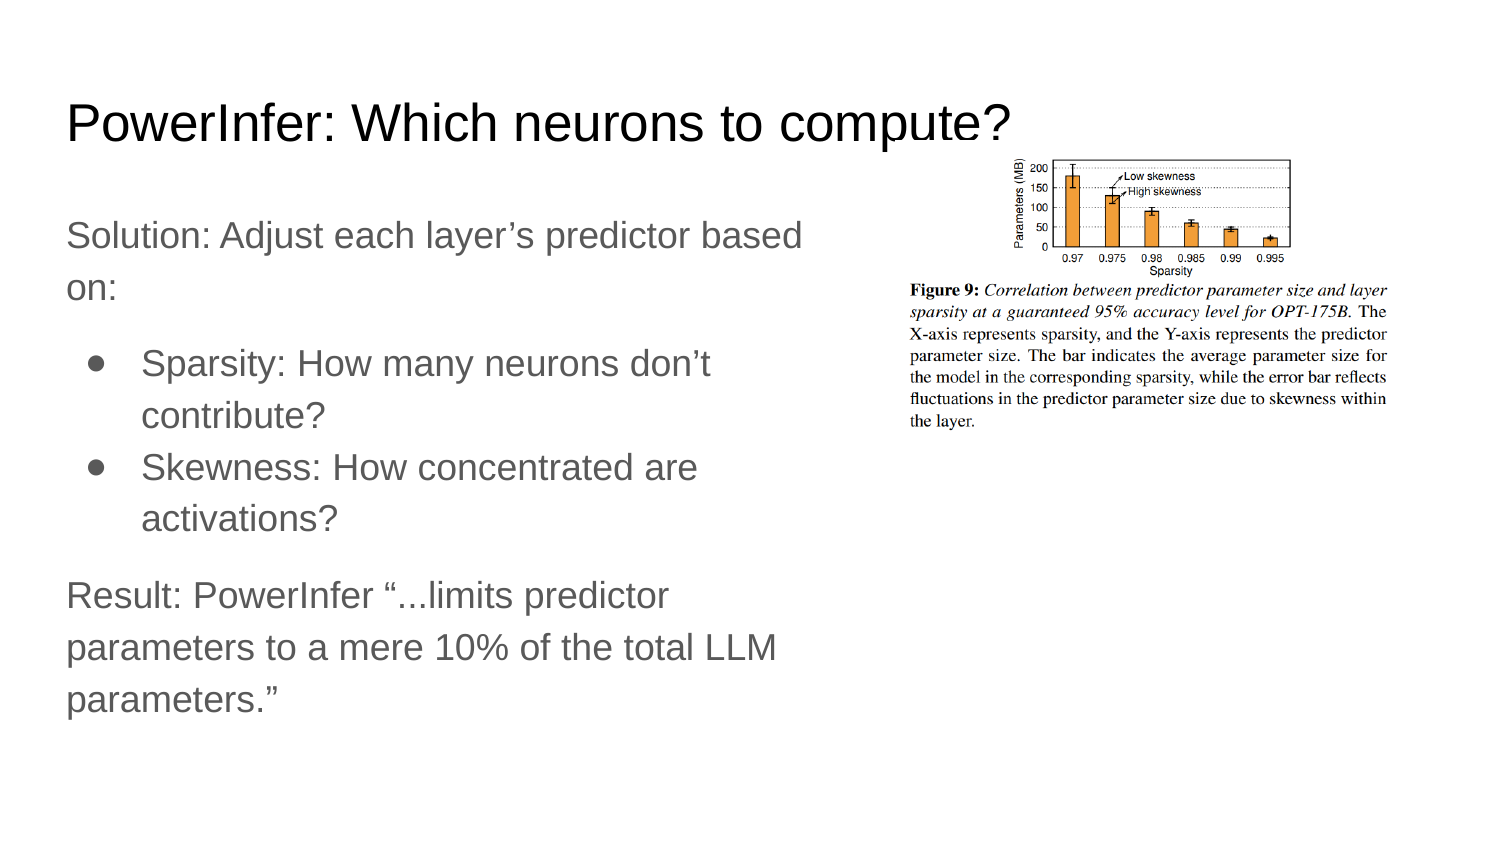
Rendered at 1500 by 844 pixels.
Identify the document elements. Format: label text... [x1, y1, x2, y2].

list Solution: Adjust each layer’s predictor based on: Sparsity: How many neurons don’t contribute? Skewness: How concentrated are activations? Result: PowerInfer “...limits predictor parameters to a mere 10% of the total LLM parameters.” [51, 189, 880, 805]
title PowerInfer: Which neurons to compute? [51, 72, 1449, 167]
picture [895, 140, 1408, 432]
